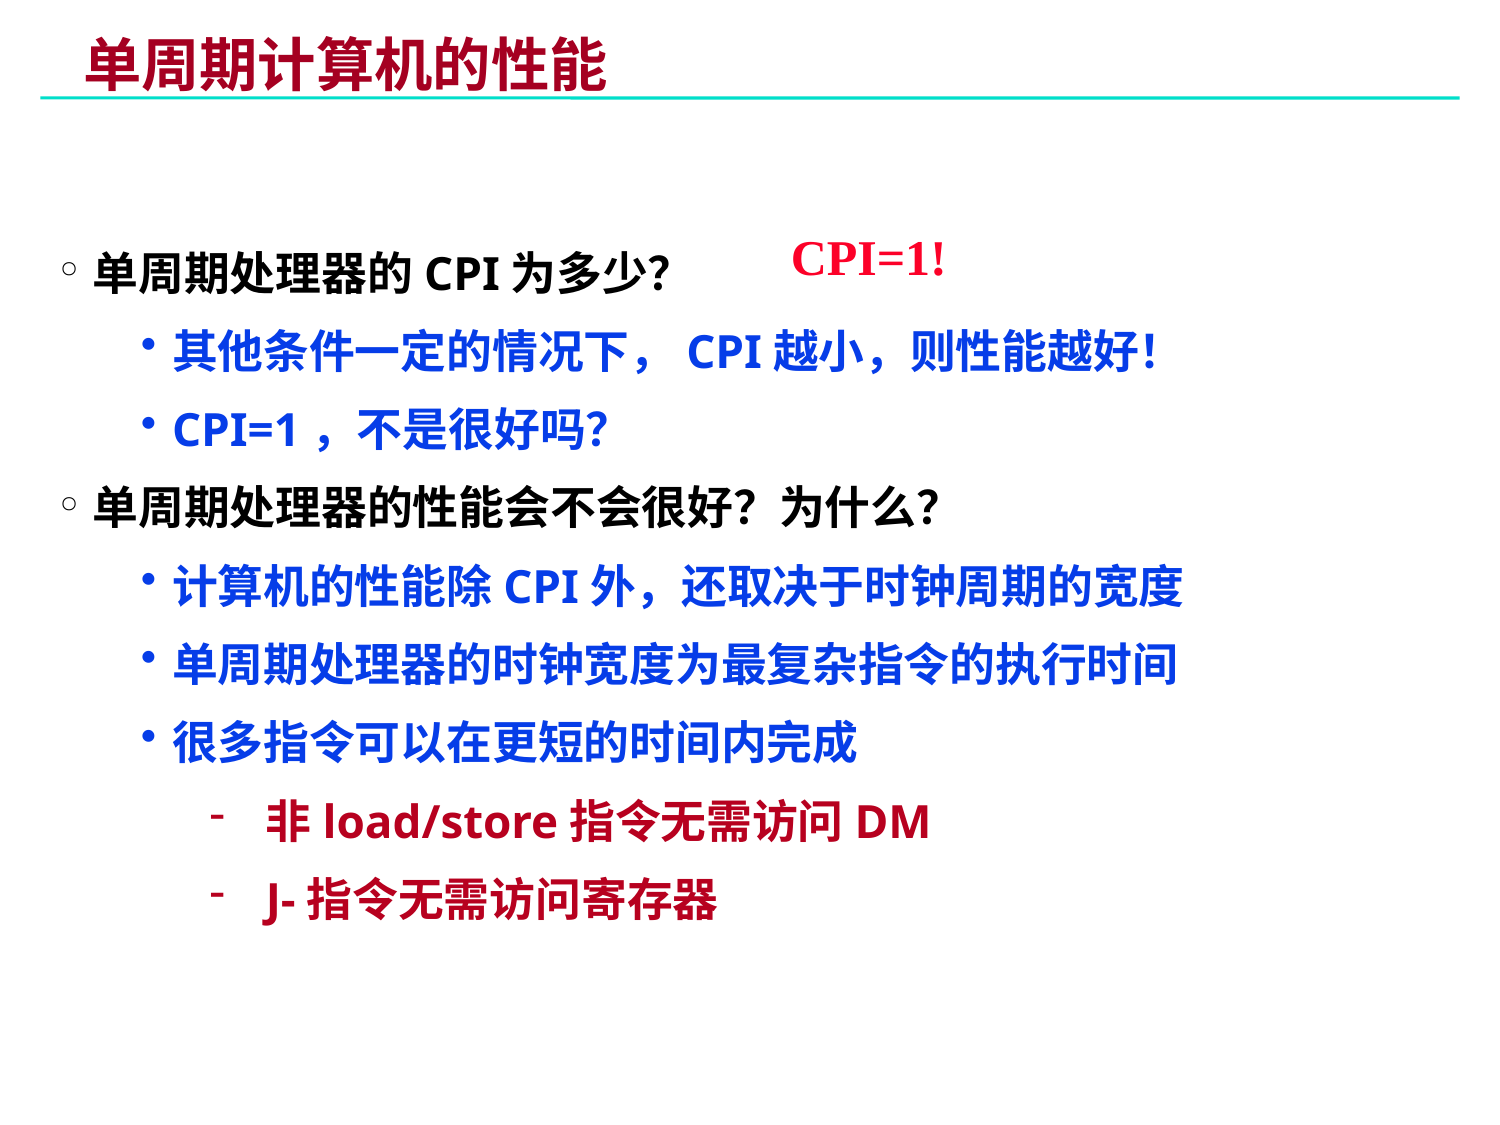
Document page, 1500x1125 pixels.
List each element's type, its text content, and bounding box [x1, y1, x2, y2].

list 单周期处理器的CPI为多少？ 其他条件一定的情况下，CPI越小，则性能越好！ CPI=1，不是很好吗？ 单周期处理器的性能会不会很好？为什么？ 计算机的性能除CPI外，还取决于时钟周期的宽度 单周期处理器的时钟宽度为最复杂指令的执行时间 很多指令可以在更短的时间内完成 非load/store指令无需访问DM J-指令无需访问寄存器 [49, 223, 1368, 1111]
title 单周期计算机的性能 [72, 33, 1304, 103]
text_box CPI=1! [775, 217, 1008, 293]
